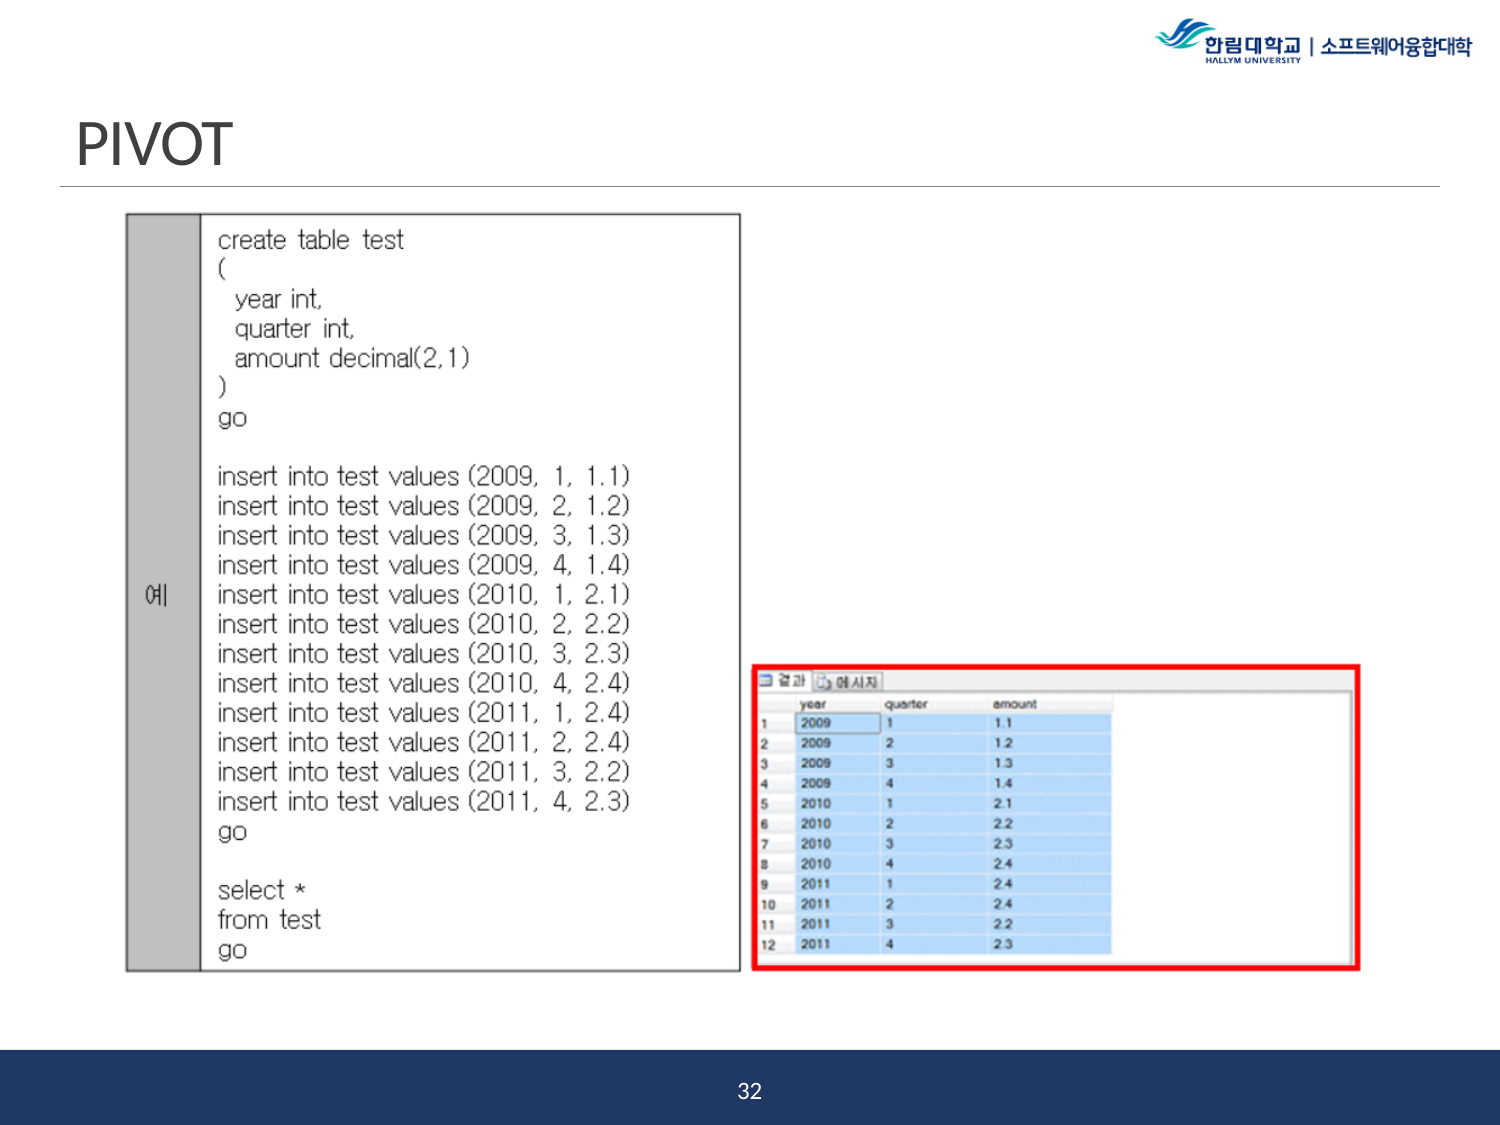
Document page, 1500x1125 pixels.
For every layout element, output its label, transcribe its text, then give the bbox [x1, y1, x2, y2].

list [120, 203, 1380, 982]
picture [1148, 7, 1483, 76]
slide_number 31 [669, 1059, 831, 1120]
title PIVOT [60, 62, 1440, 187]
